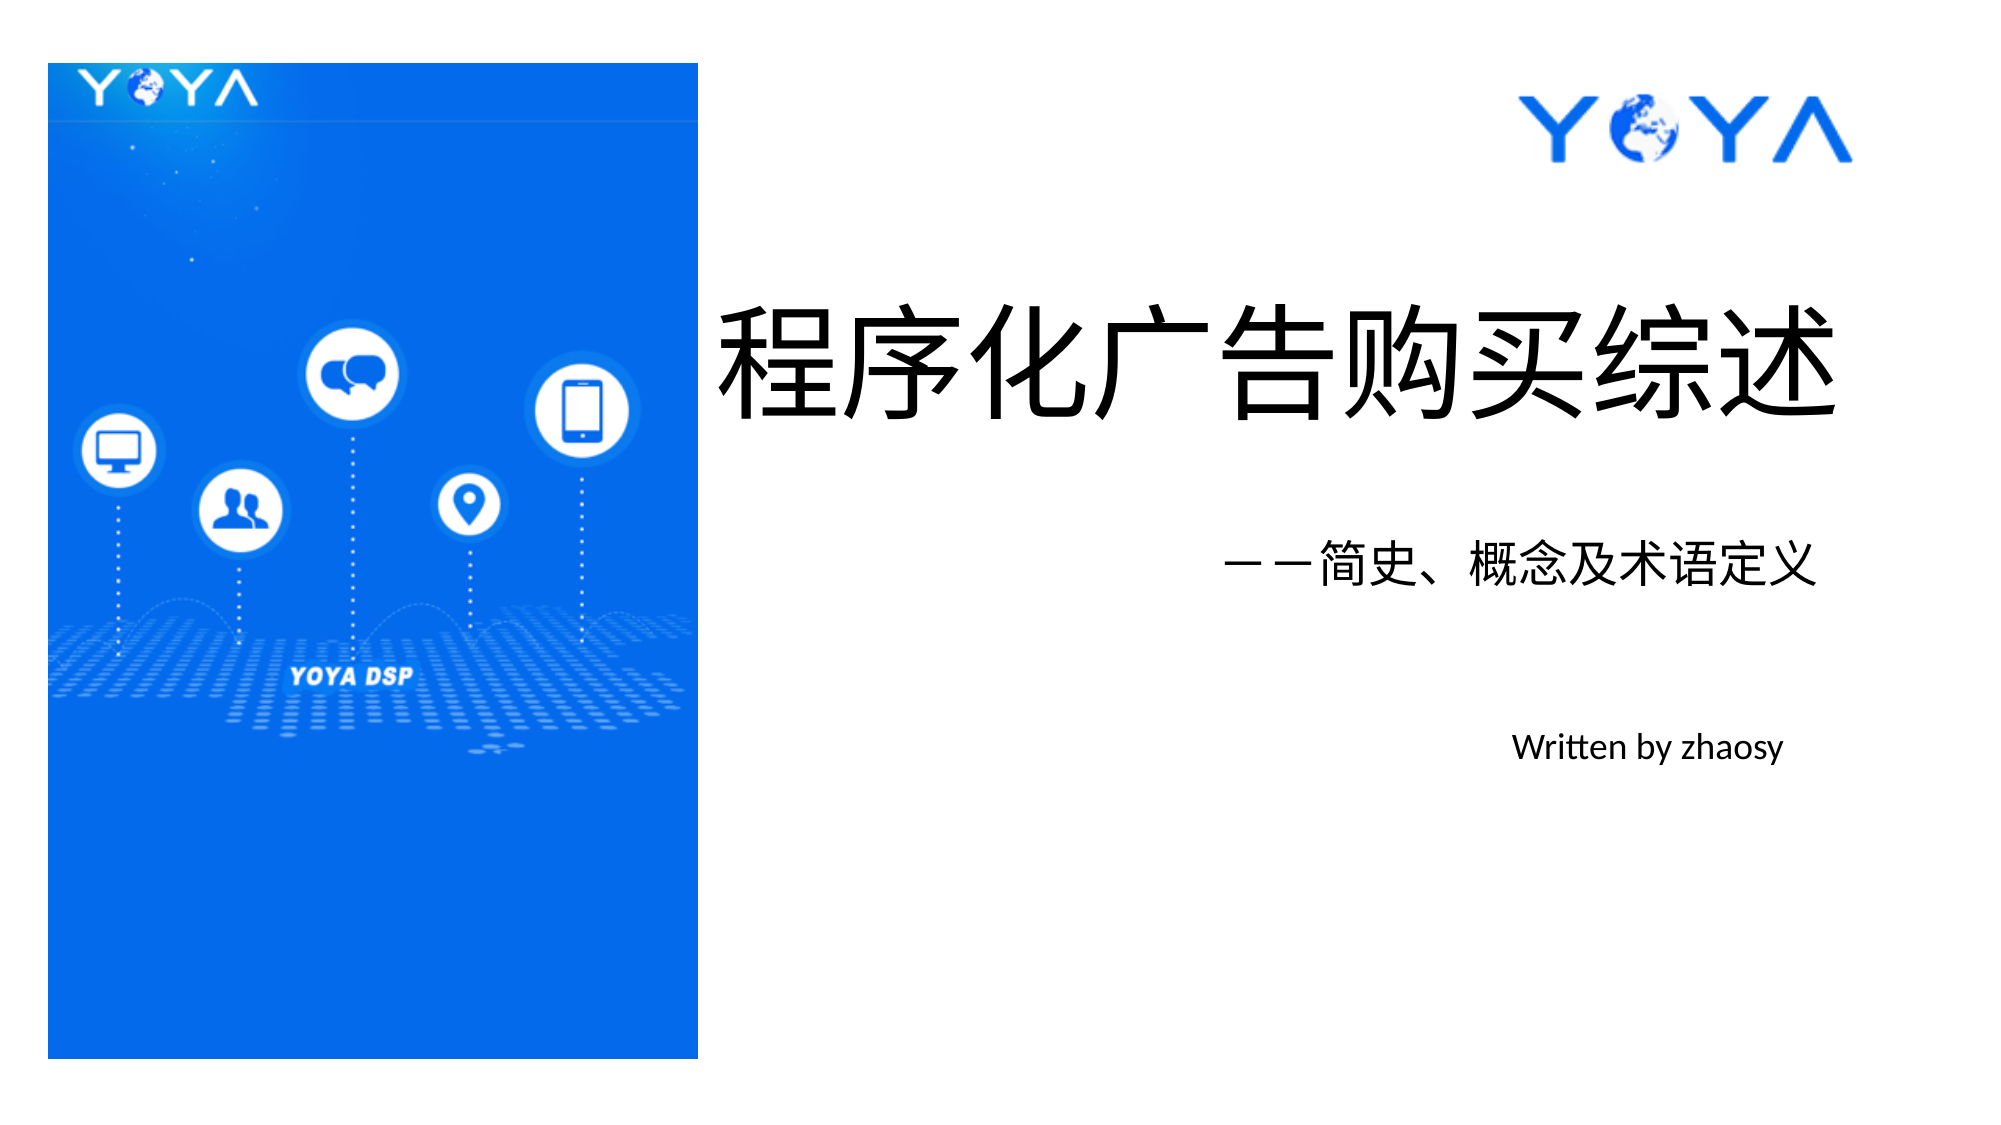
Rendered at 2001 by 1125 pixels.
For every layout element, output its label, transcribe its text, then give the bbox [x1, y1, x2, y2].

text_box Written by zhaosy [1497, 714, 1840, 774]
picture [1518, 63, 1859, 193]
subtitle －－简史、概念及术语定义 [1197, 532, 1840, 627]
picture [48, 63, 699, 1059]
title 程序化广告购买综述 [699, 192, 1859, 445]
